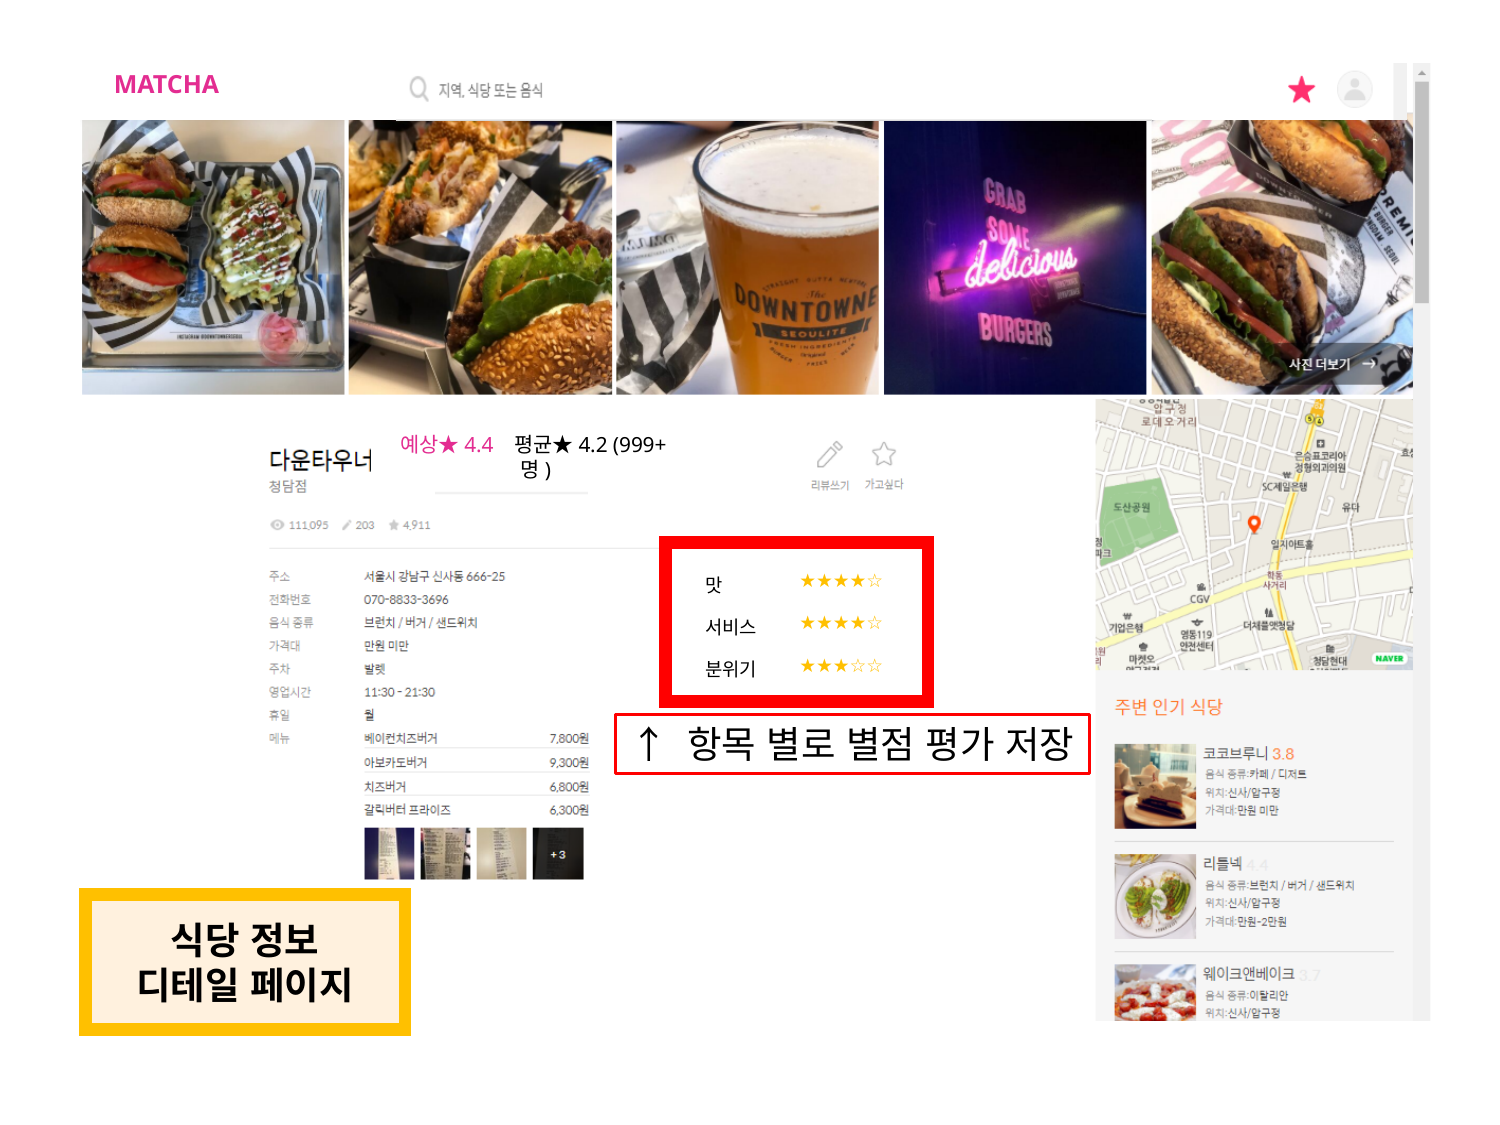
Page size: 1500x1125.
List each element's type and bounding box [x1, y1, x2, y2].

text_box [69, 55, 1431, 1070]
